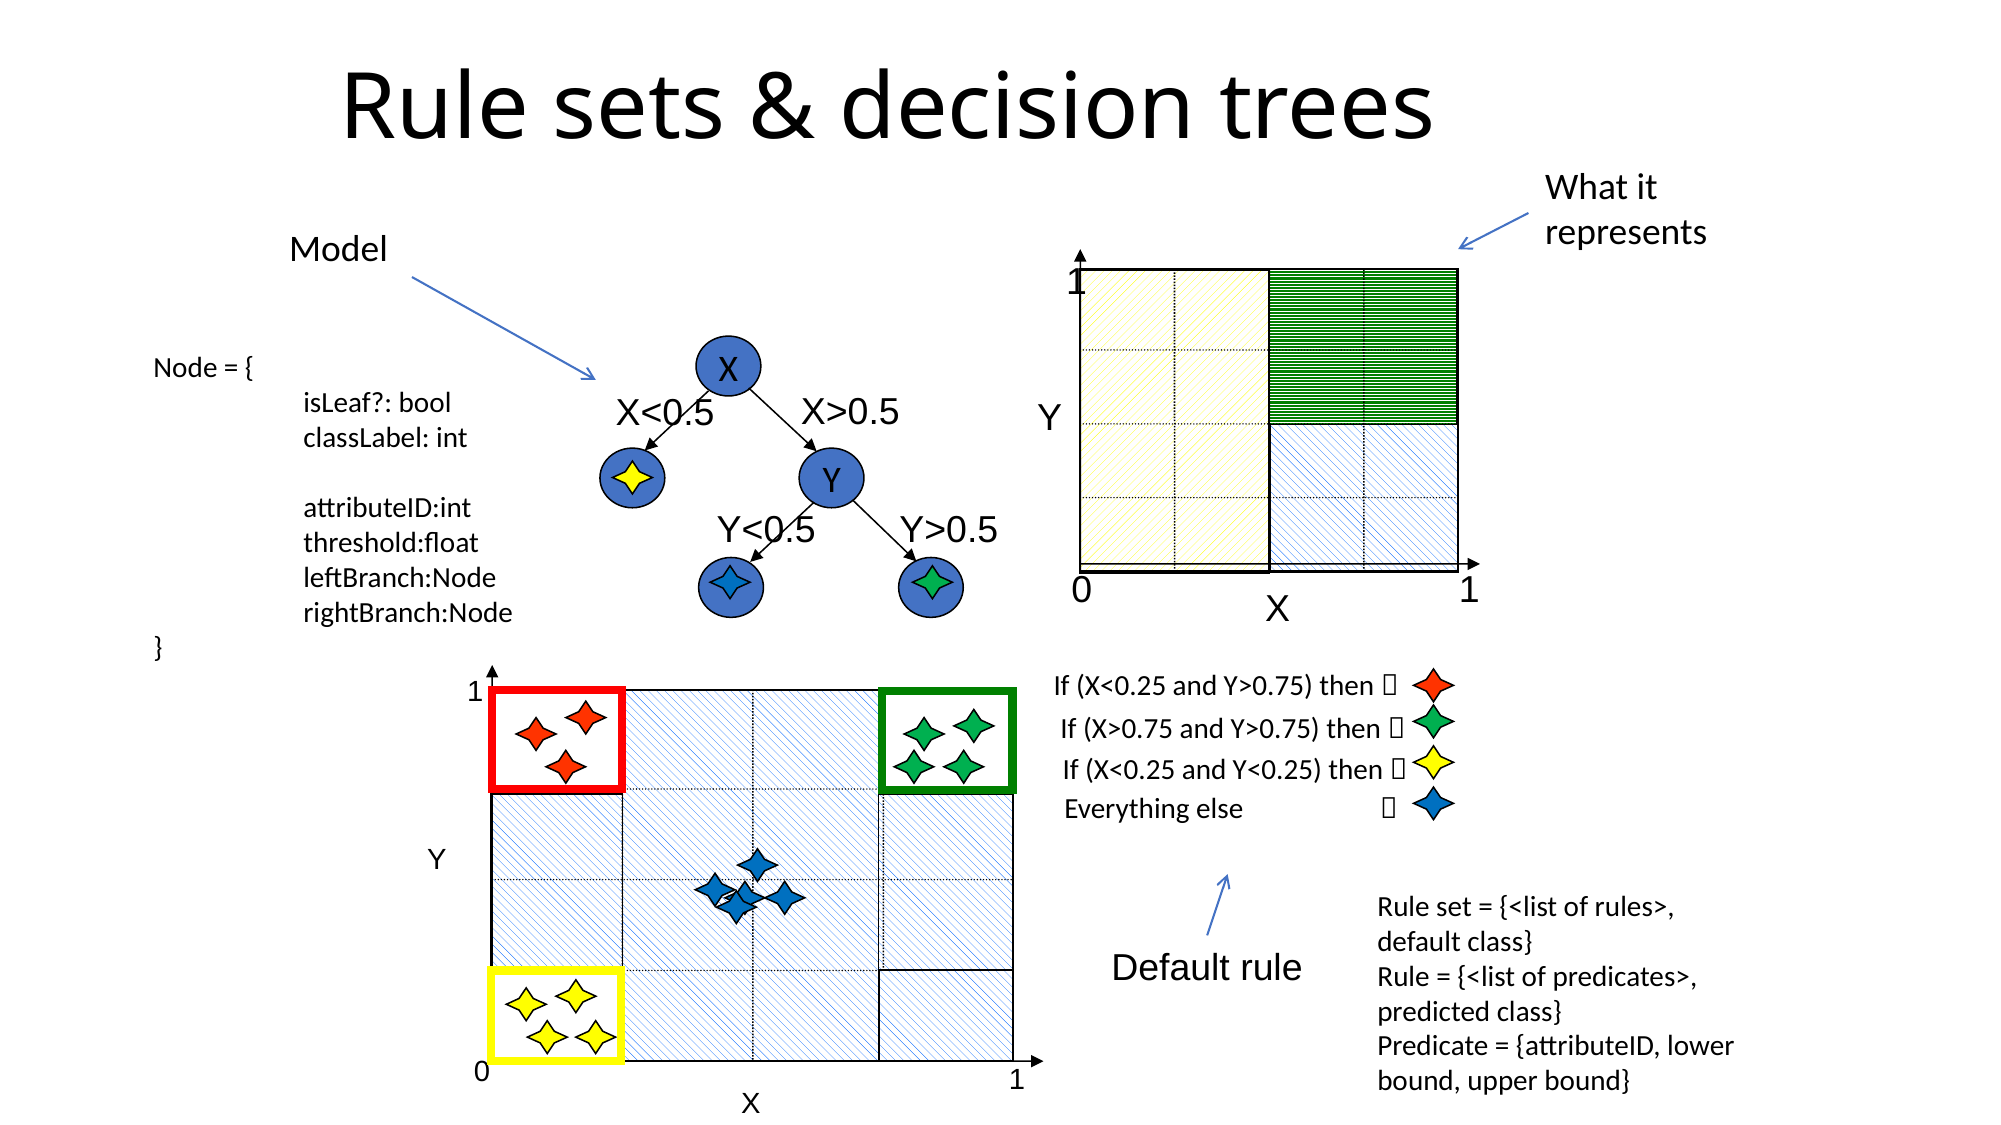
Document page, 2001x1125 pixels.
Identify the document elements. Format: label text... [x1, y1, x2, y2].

text_box If (X>0.75 and Y>0.75) then  [1045, 701, 1428, 752]
text_box Y<0.5 [701, 497, 831, 558]
text_box 0 [458, 1044, 506, 1095]
text_box 1 [1443, 557, 1495, 618]
text_box [912, 565, 953, 599]
text_box [764, 881, 805, 915]
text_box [411, 277, 596, 380]
text_box Rule set = {<list of rules>, default class} Rule = {<list of predicates>, predicted class} Predicate = {attributeID, lower bound, upper bound} [1362, 879, 1750, 1104]
text_box 0 [1056, 558, 1108, 618]
text_box [493, 689, 1014, 1061]
text_box [803, 440, 817, 451]
text_box [1413, 668, 1454, 702]
text_box [1413, 787, 1454, 820]
text_box If (X<0.25 and Y>0.75) then  [1038, 658, 1553, 709]
text_box 1 [993, 1053, 1041, 1103]
text_box [710, 565, 751, 599]
text_box X<0.5 [600, 380, 730, 441]
text_box [695, 873, 735, 907]
text_box [490, 970, 622, 1062]
text_box [905, 558, 917, 562]
text_box [1108, 565, 1443, 572]
text_box Y>0.5 [884, 497, 1014, 558]
text_box Model [274, 216, 403, 277]
text_box [737, 848, 778, 882]
text_box Node = { isLeaf?: bool classLabel: int attributeID:int threshold:float leftBranch:Node rightBranch:Node } [138, 341, 529, 671]
text_box [738, 881, 765, 904]
text_box X [696, 336, 761, 396]
text_box If (X<0.25 and Y<0.25) then  [1047, 742, 1430, 793]
title Rule sets & decision trees [324, 15, 1675, 203]
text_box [1207, 874, 1228, 936]
text_box Default rule [1096, 935, 1318, 996]
text_box [1413, 705, 1454, 738]
text_box [1081, 269, 1459, 563]
text_box Y [412, 832, 462, 883]
text_box [882, 690, 1013, 790]
text_box X [726, 1076, 776, 1125]
text_box [698, 558, 764, 618]
text_box [644, 441, 659, 450]
text_box [492, 689, 623, 789]
text_box Y [799, 448, 864, 508]
text_box 1 [1051, 249, 1103, 310]
text_box What it represents [1530, 154, 1728, 260]
text_box [716, 890, 757, 924]
text_box X>0.5 [785, 379, 916, 440]
text_box [898, 558, 964, 618]
text_box [1413, 745, 1454, 779]
text_box [879, 970, 1013, 1062]
text_box [725, 893, 734, 900]
text_box [750, 558, 764, 562]
text_box Everything else  [1049, 782, 1413, 833]
text_box [612, 461, 653, 494]
text_box X [1249, 576, 1306, 637]
text_box 1 [452, 671, 499, 715]
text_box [1458, 212, 1529, 250]
text_box [599, 448, 665, 508]
text_box Y [1022, 385, 1078, 446]
